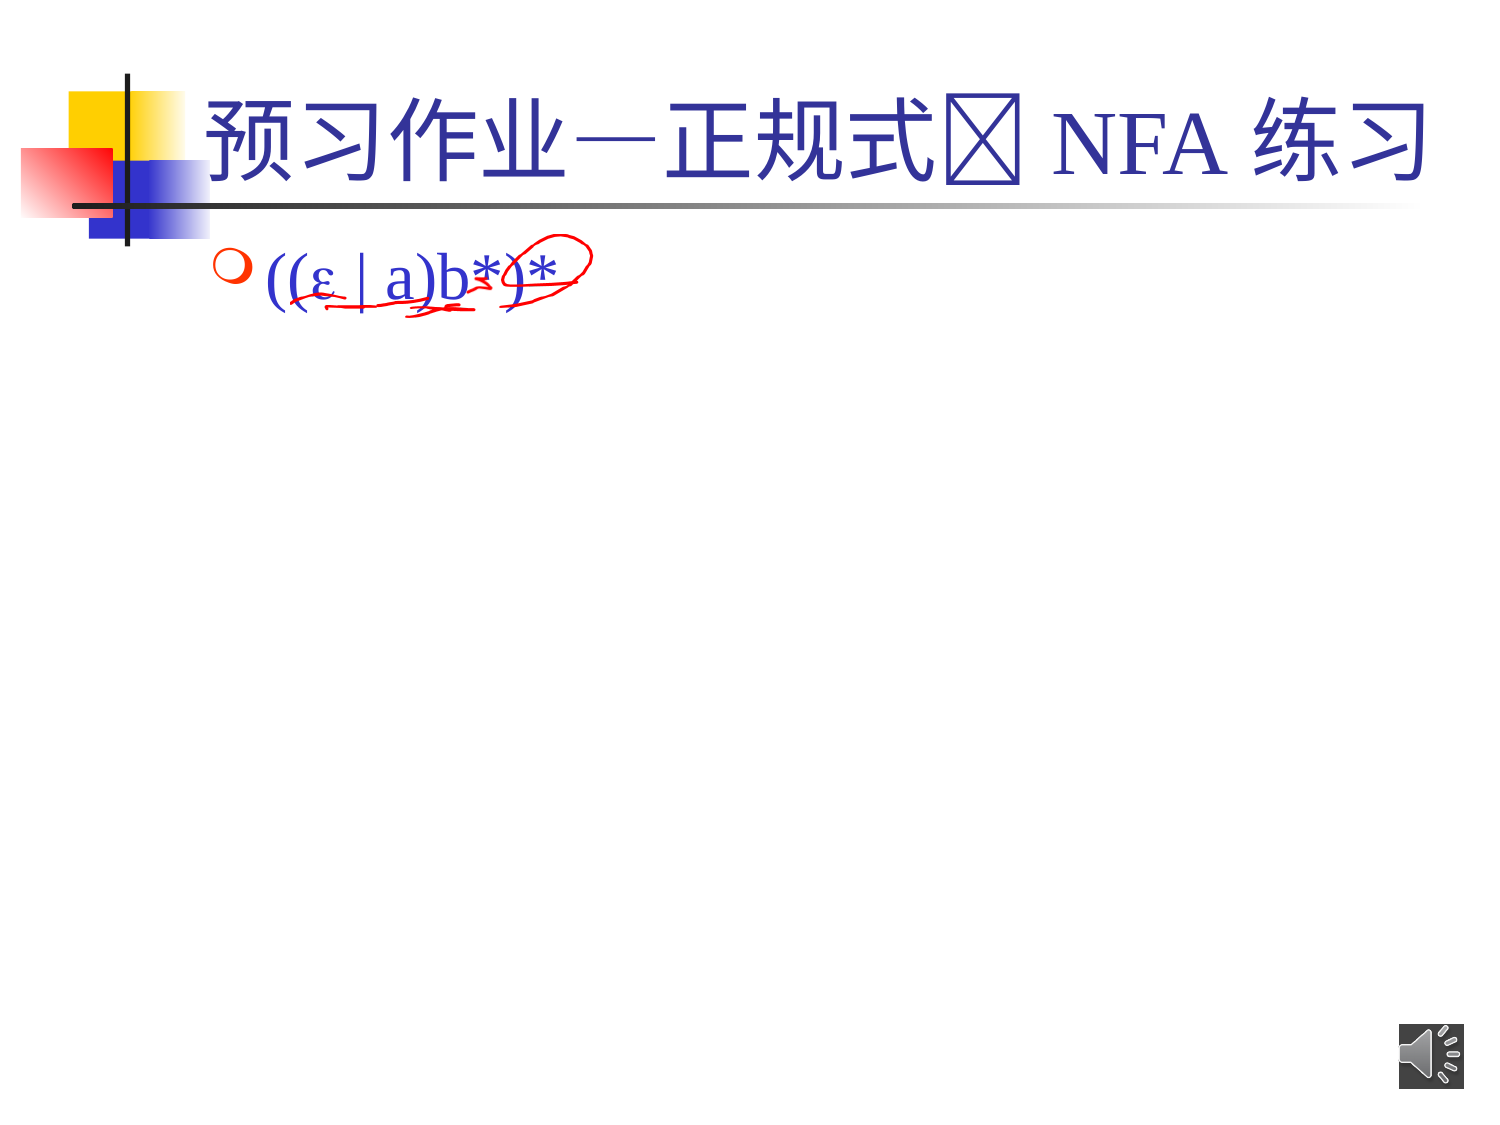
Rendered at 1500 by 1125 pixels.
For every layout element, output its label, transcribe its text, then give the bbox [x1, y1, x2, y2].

picture [290, 234, 603, 328]
list ((e | a)b*)* [193, 224, 1469, 1000]
title 预习作业—正规式NFA练习 [188, 12, 1468, 200]
picture [1397, 1022, 1465, 1090]
